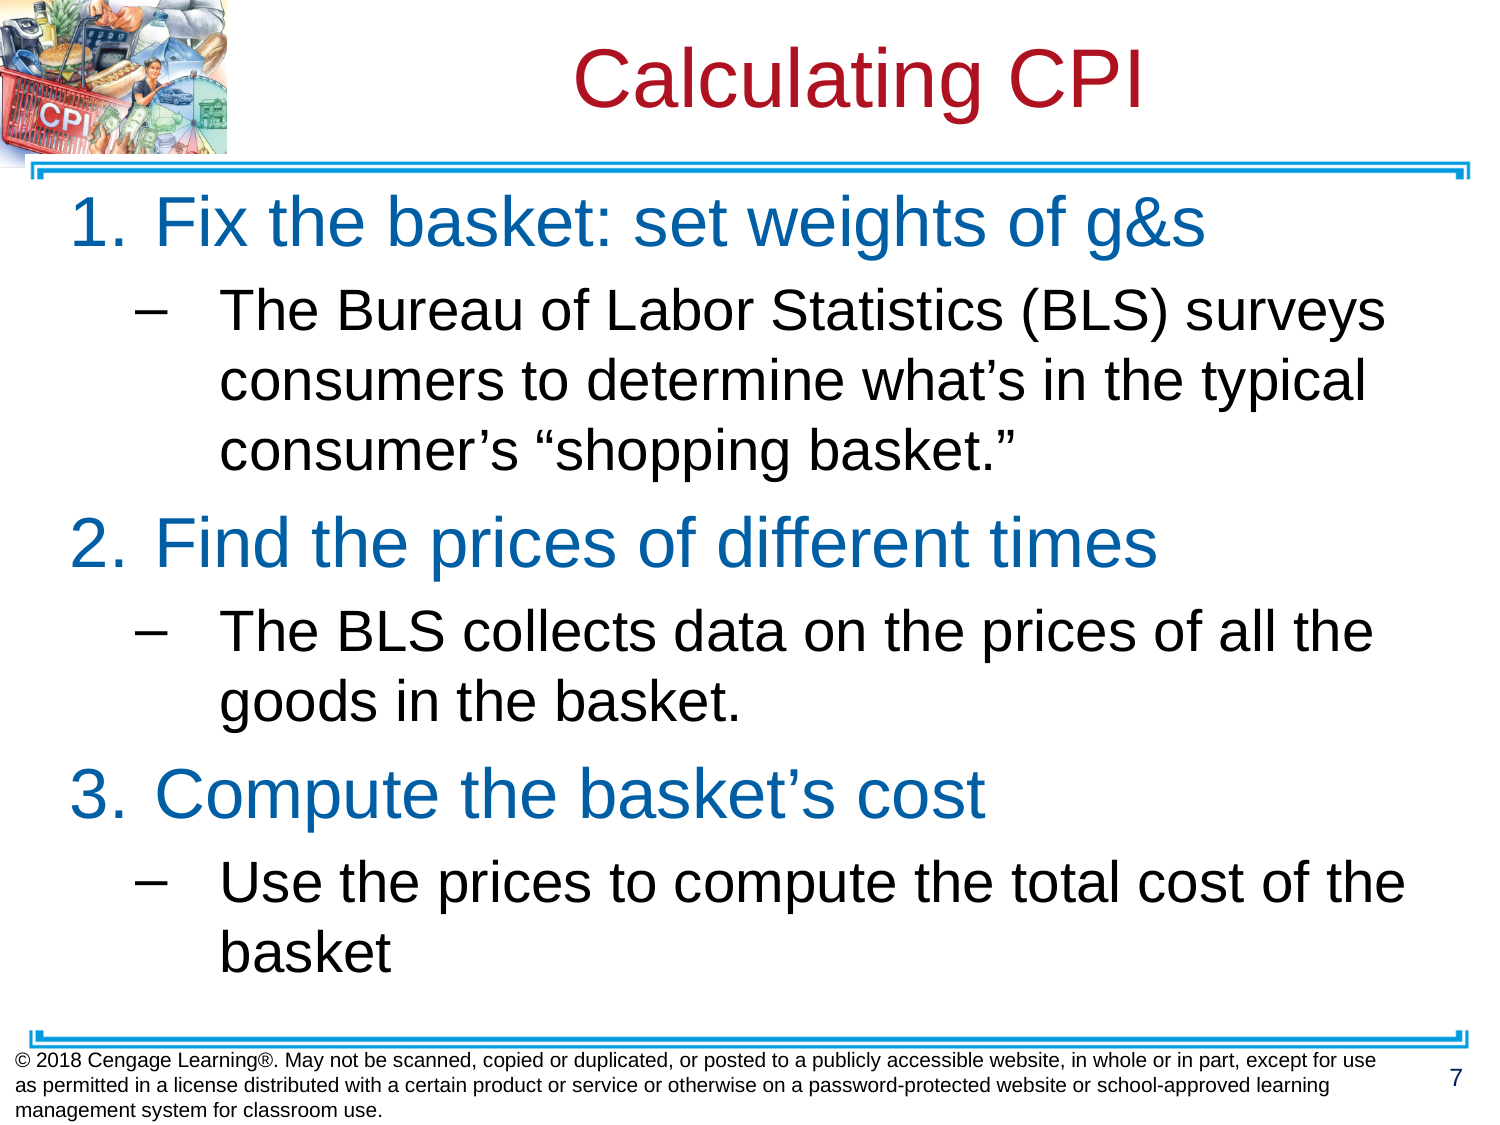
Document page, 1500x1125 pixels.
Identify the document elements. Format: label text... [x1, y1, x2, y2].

title Calculating CPI [219, 16, 1500, 158]
footer © 2018 Cengage Learning®. May not be scanned, copied or duplicated, or posted to a publicly accessible website, in whole or in part, except for use as permitted in a license distributed with a certain product or service or otherwise on a password-protected website or school-approved learning management system for classroom use. [0, 1043, 1412, 1125]
picture [25, 1024, 45, 1043]
picture [1455, 1024, 1475, 1053]
slide_number 7 [1412, 1052, 1500, 1117]
list Fix the basket: set weights of g&s The Bureau of Labor Statistics (BLS) surveys consumers to determine what’s in the typical consumer’s “shopping basket.” Find the prices of different times The BLS collects data on the prices of all the goods in the basket. Compute the basket’s cost Use the prices to compute the total cost of the basket [45, 168, 1455, 1055]
picture [0, 0, 1475, 186]
